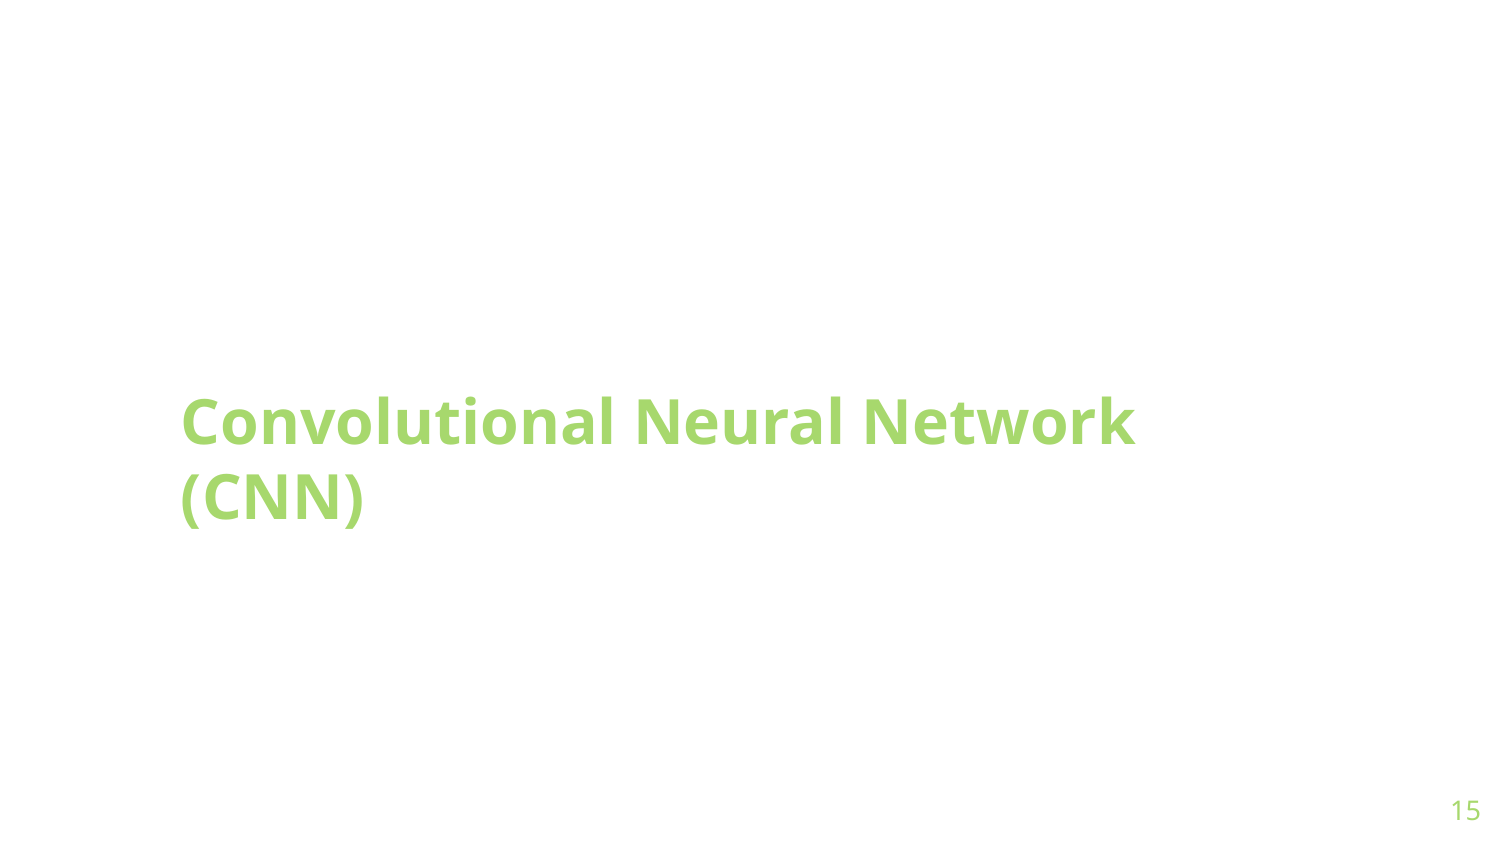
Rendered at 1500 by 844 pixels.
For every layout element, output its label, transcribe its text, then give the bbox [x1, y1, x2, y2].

slide_number ‹#› [1391, 779, 1482, 844]
text_box Convolutional Neural Network (CNN) [165, 366, 1331, 485]
